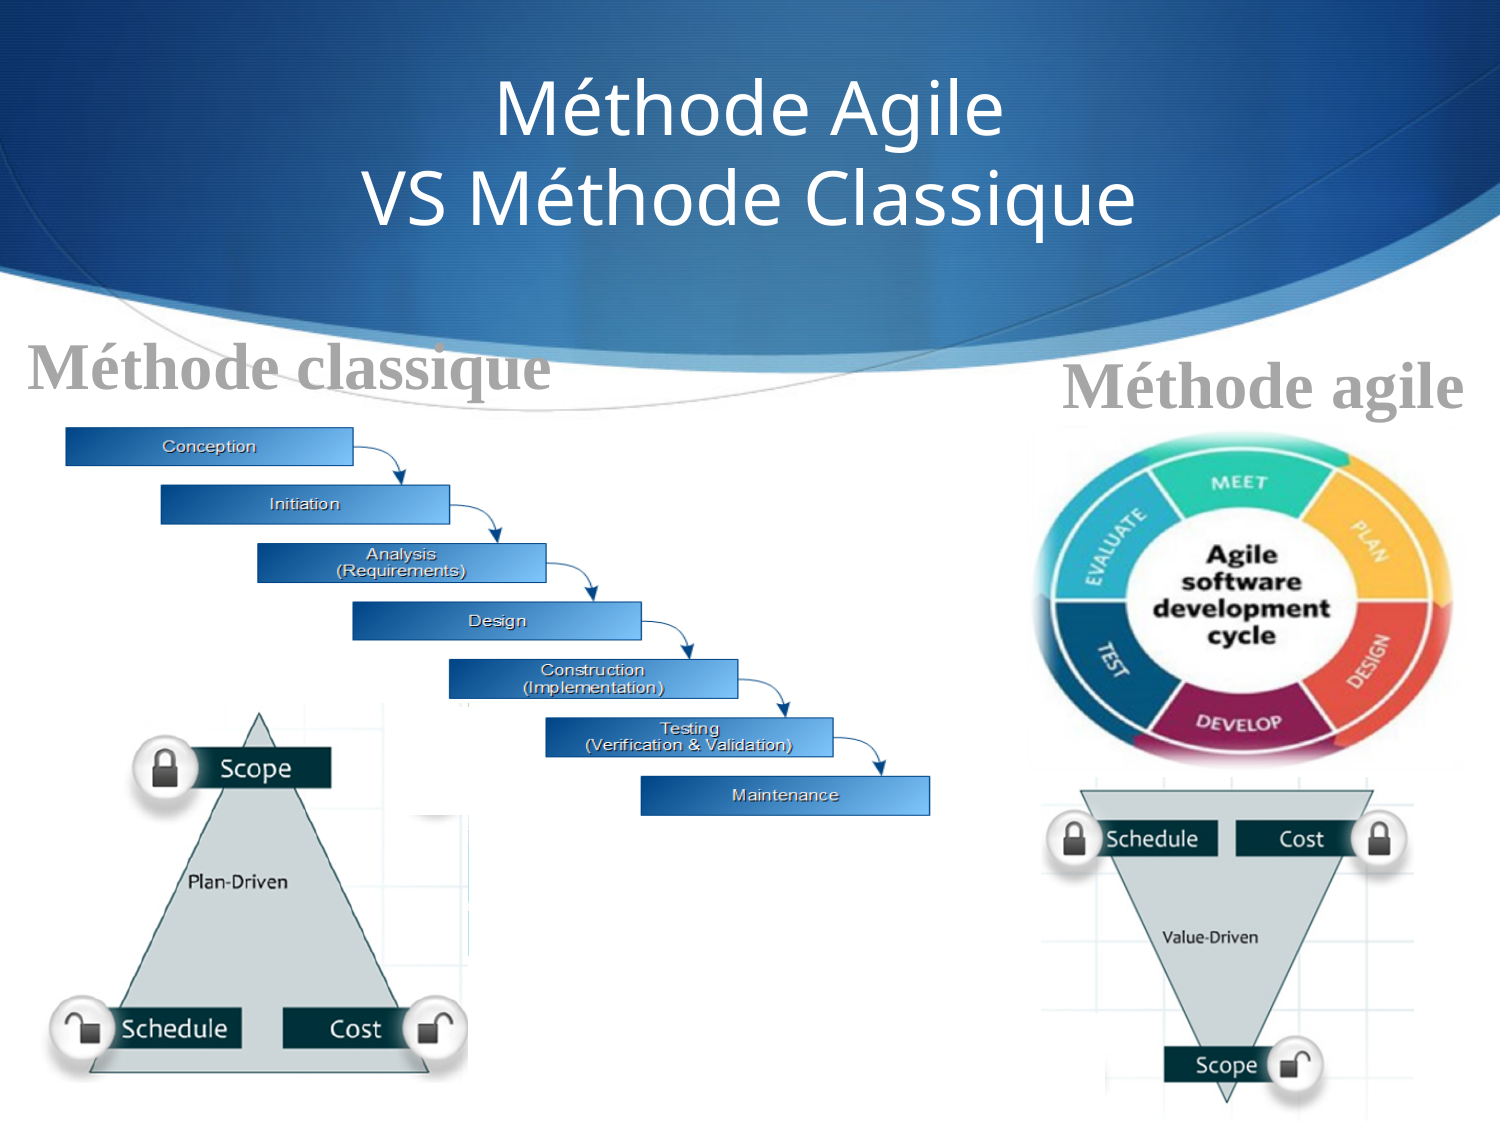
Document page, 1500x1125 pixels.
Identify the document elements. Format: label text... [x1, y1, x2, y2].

picture [0, 0, 1500, 1125]
title Méthode Agile VS Méthode Classique [75, 56, 1425, 245]
text_box Méthode classique [13, 315, 568, 411]
text_box Méthode agile [1047, 334, 1481, 429]
